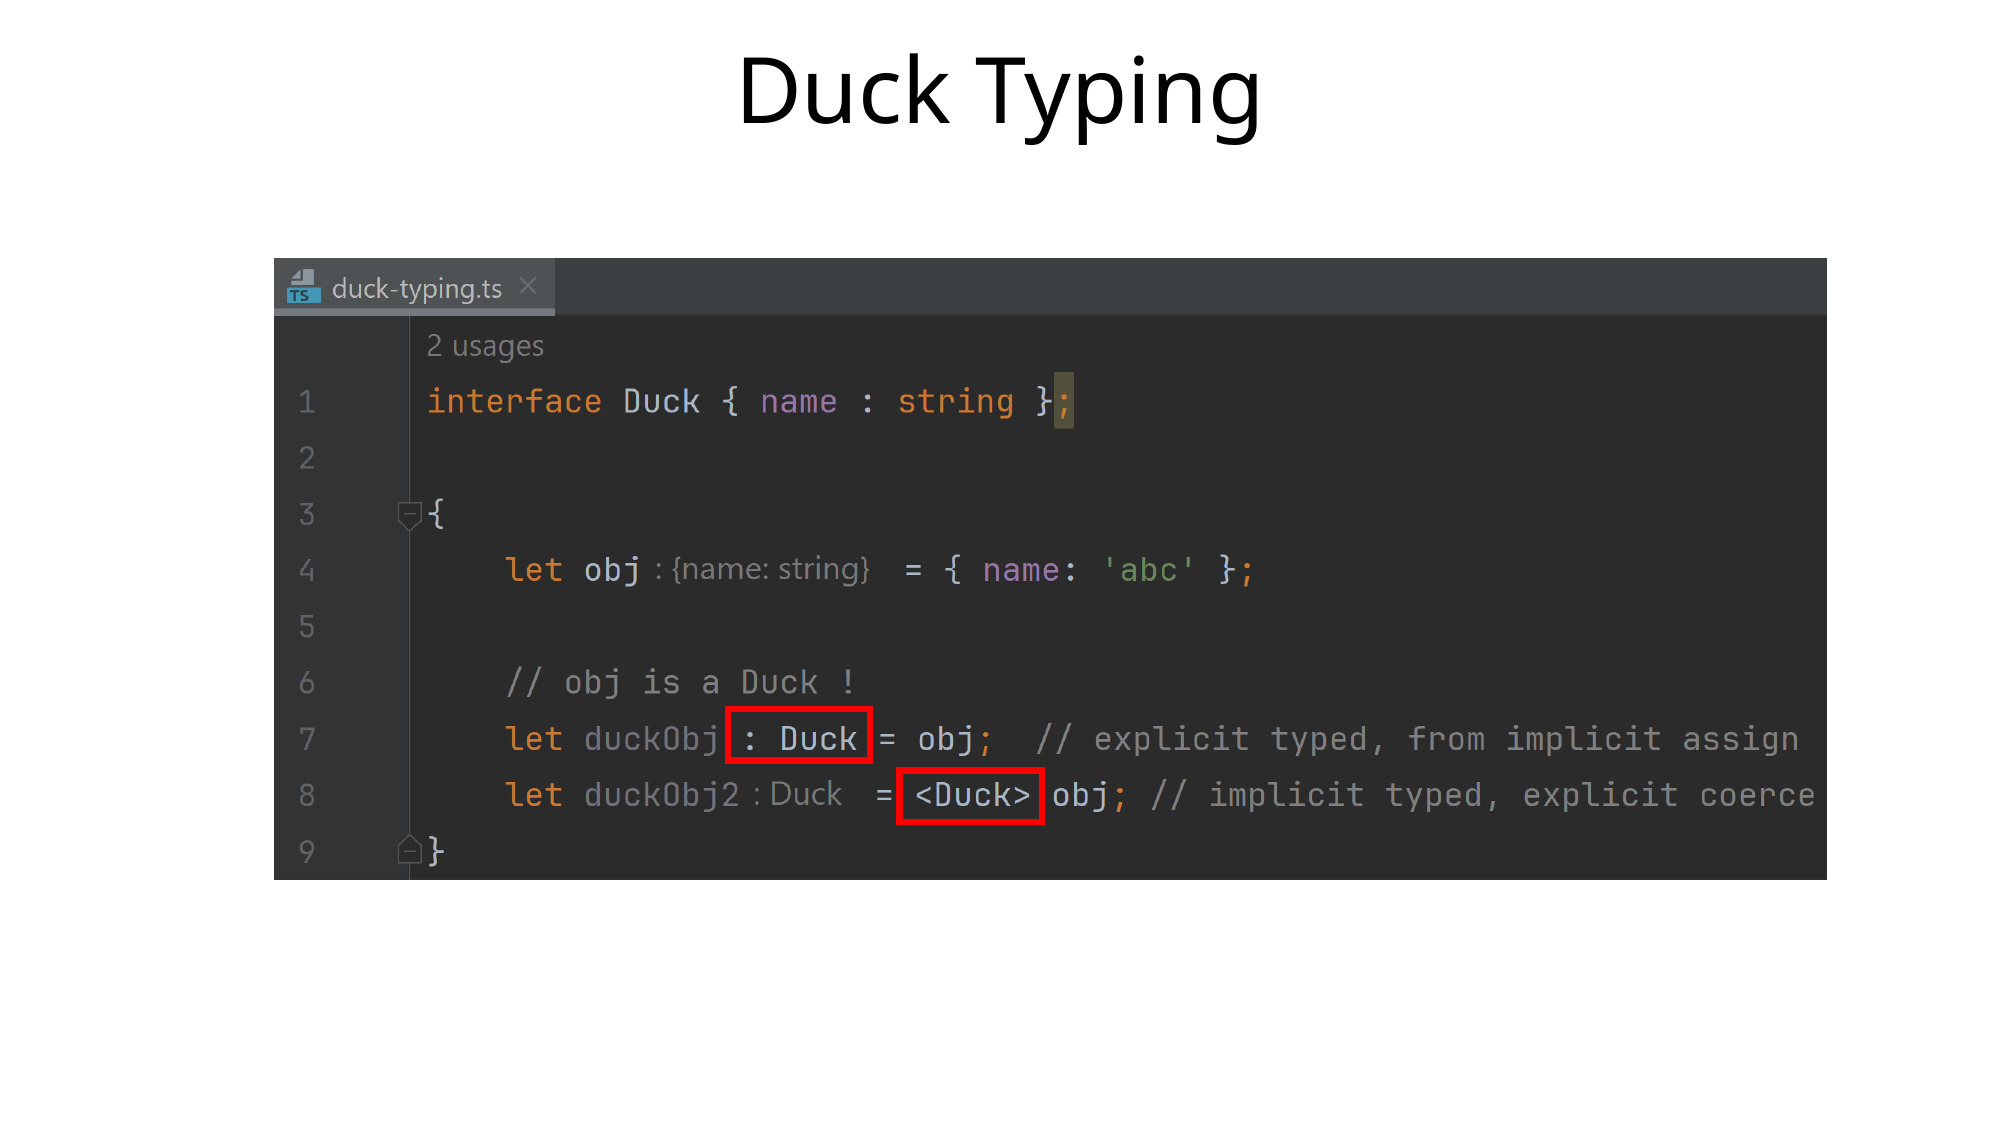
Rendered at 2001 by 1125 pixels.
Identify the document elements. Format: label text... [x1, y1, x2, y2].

title Duck Typing [137, 8, 1863, 179]
picture [274, 258, 1827, 880]
